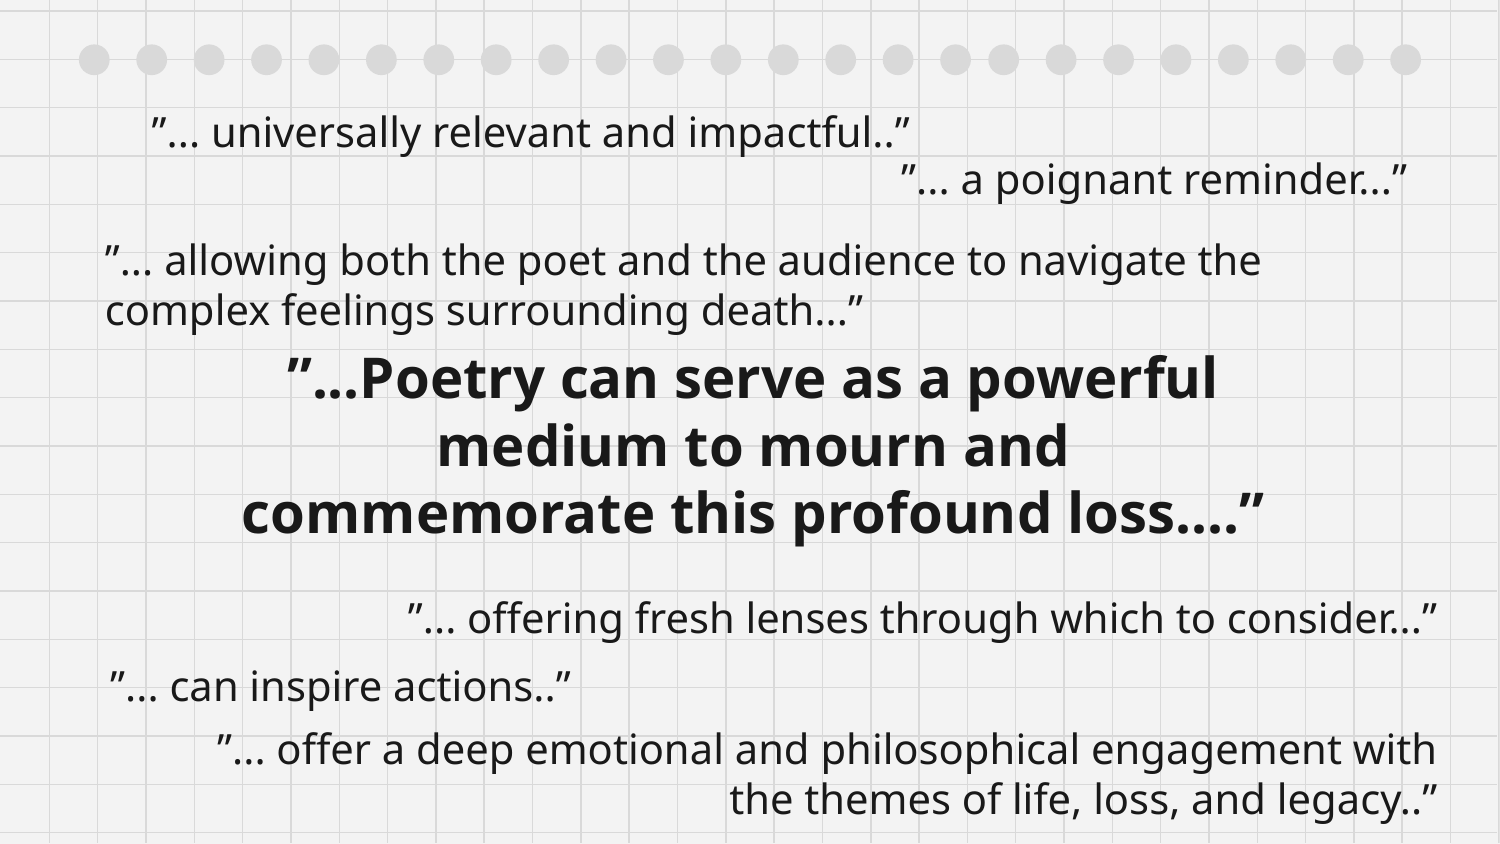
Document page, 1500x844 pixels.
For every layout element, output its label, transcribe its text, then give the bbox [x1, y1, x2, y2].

text_box ”... a poignant reminder...” [477, 138, 1423, 219]
text_box ”... universally relevant and impactful..” [136, 90, 1082, 186]
text_box ”... offer a deep emotional and philosophical engagement with the themes of life, loss, and legacy..” [156, 707, 1453, 803]
text_box ”...Poetry can serve as a powerful medium to mourn and commemorate this profound loss....” [217, 327, 1290, 423]
text_box ”... allowing both the poet and the audience to navigate the complex feelings surrounding death...” [89, 219, 1423, 314]
text_box ”... offering fresh lenses through which to consider...” [311, 576, 1453, 672]
text_box ”... can inspire actions..” [95, 645, 1237, 740]
